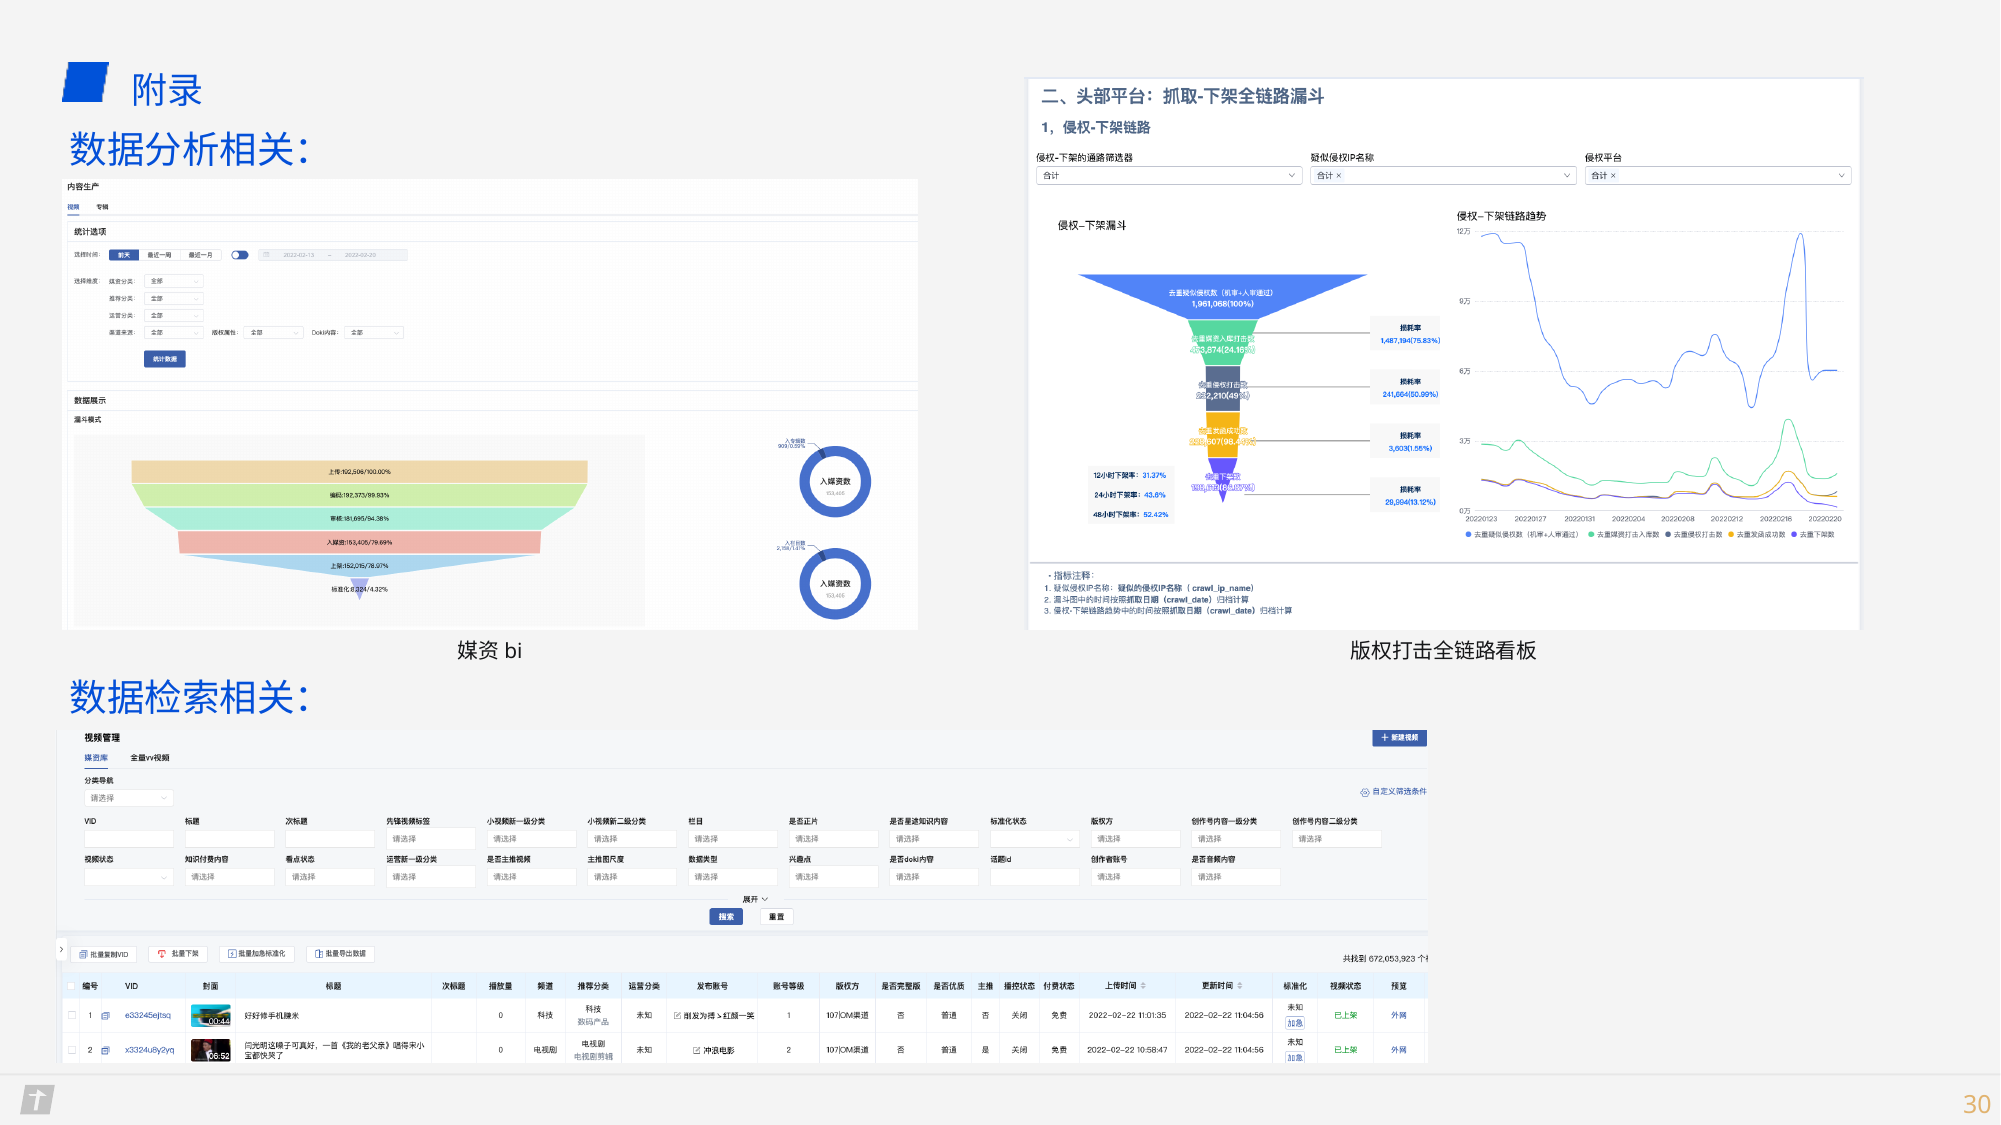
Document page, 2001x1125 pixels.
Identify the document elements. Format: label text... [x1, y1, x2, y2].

text_box 数据分析相关： [55, 118, 417, 179]
slide_number 30 [0, 1079, 2000, 1125]
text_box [55, 62, 116, 102]
title 附录 [122, 67, 958, 120]
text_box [62, 179, 918, 666]
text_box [1024, 77, 1864, 671]
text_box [55, 666, 1428, 1063]
